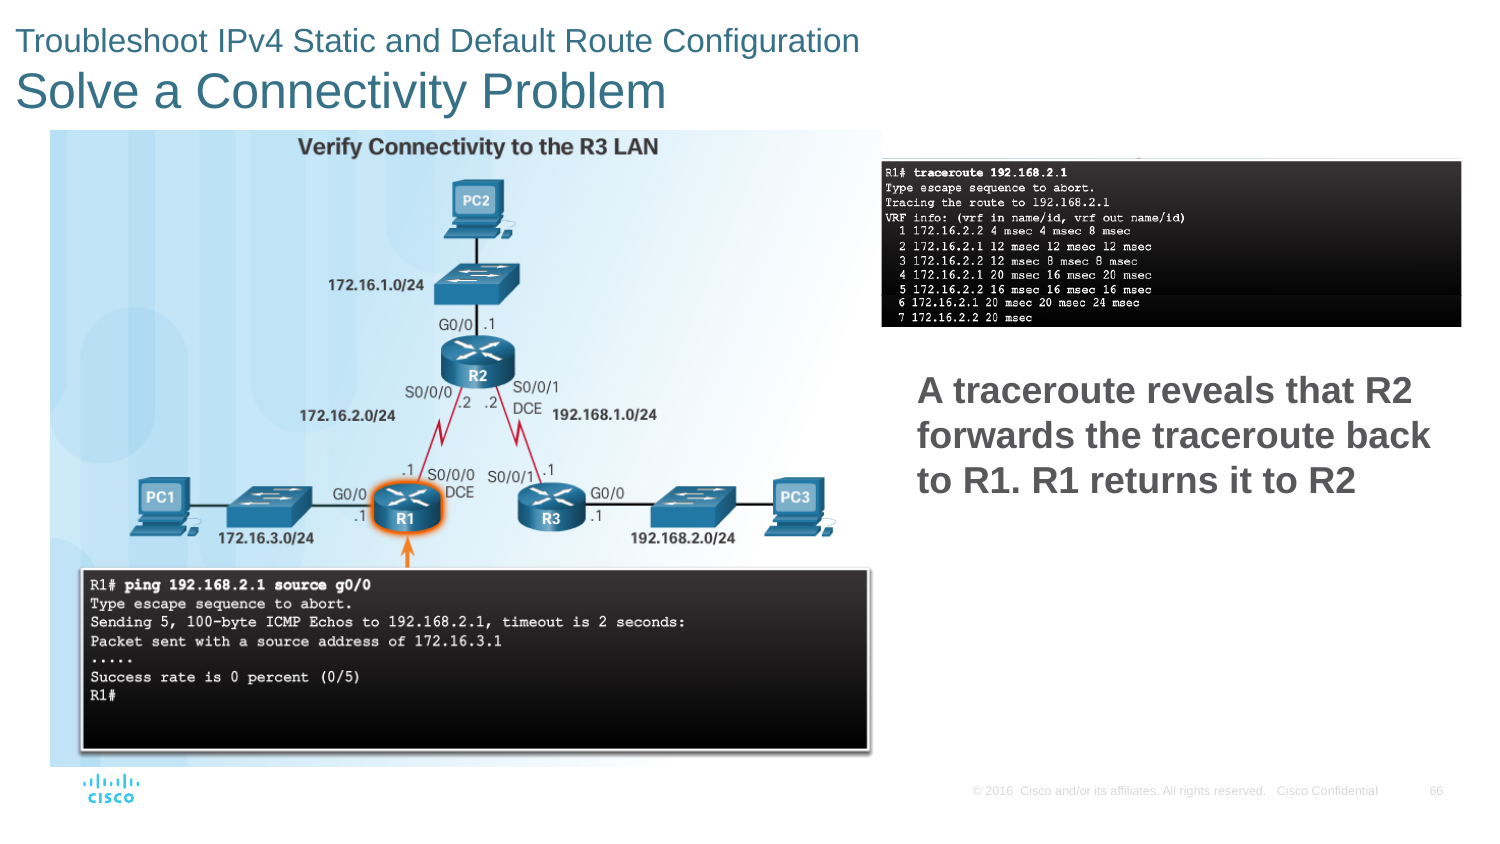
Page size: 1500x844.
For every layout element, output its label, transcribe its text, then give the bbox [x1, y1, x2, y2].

text_box A traceroute reveals that R2 forwards the traceroute back to R1. R1 returns it to R2 [902, 358, 1462, 508]
title Troubleshoot IPv4 Static and Default Route Configuration Solve a Connectivity Problem [0, 6, 1500, 131]
picture [49, 130, 1462, 767]
